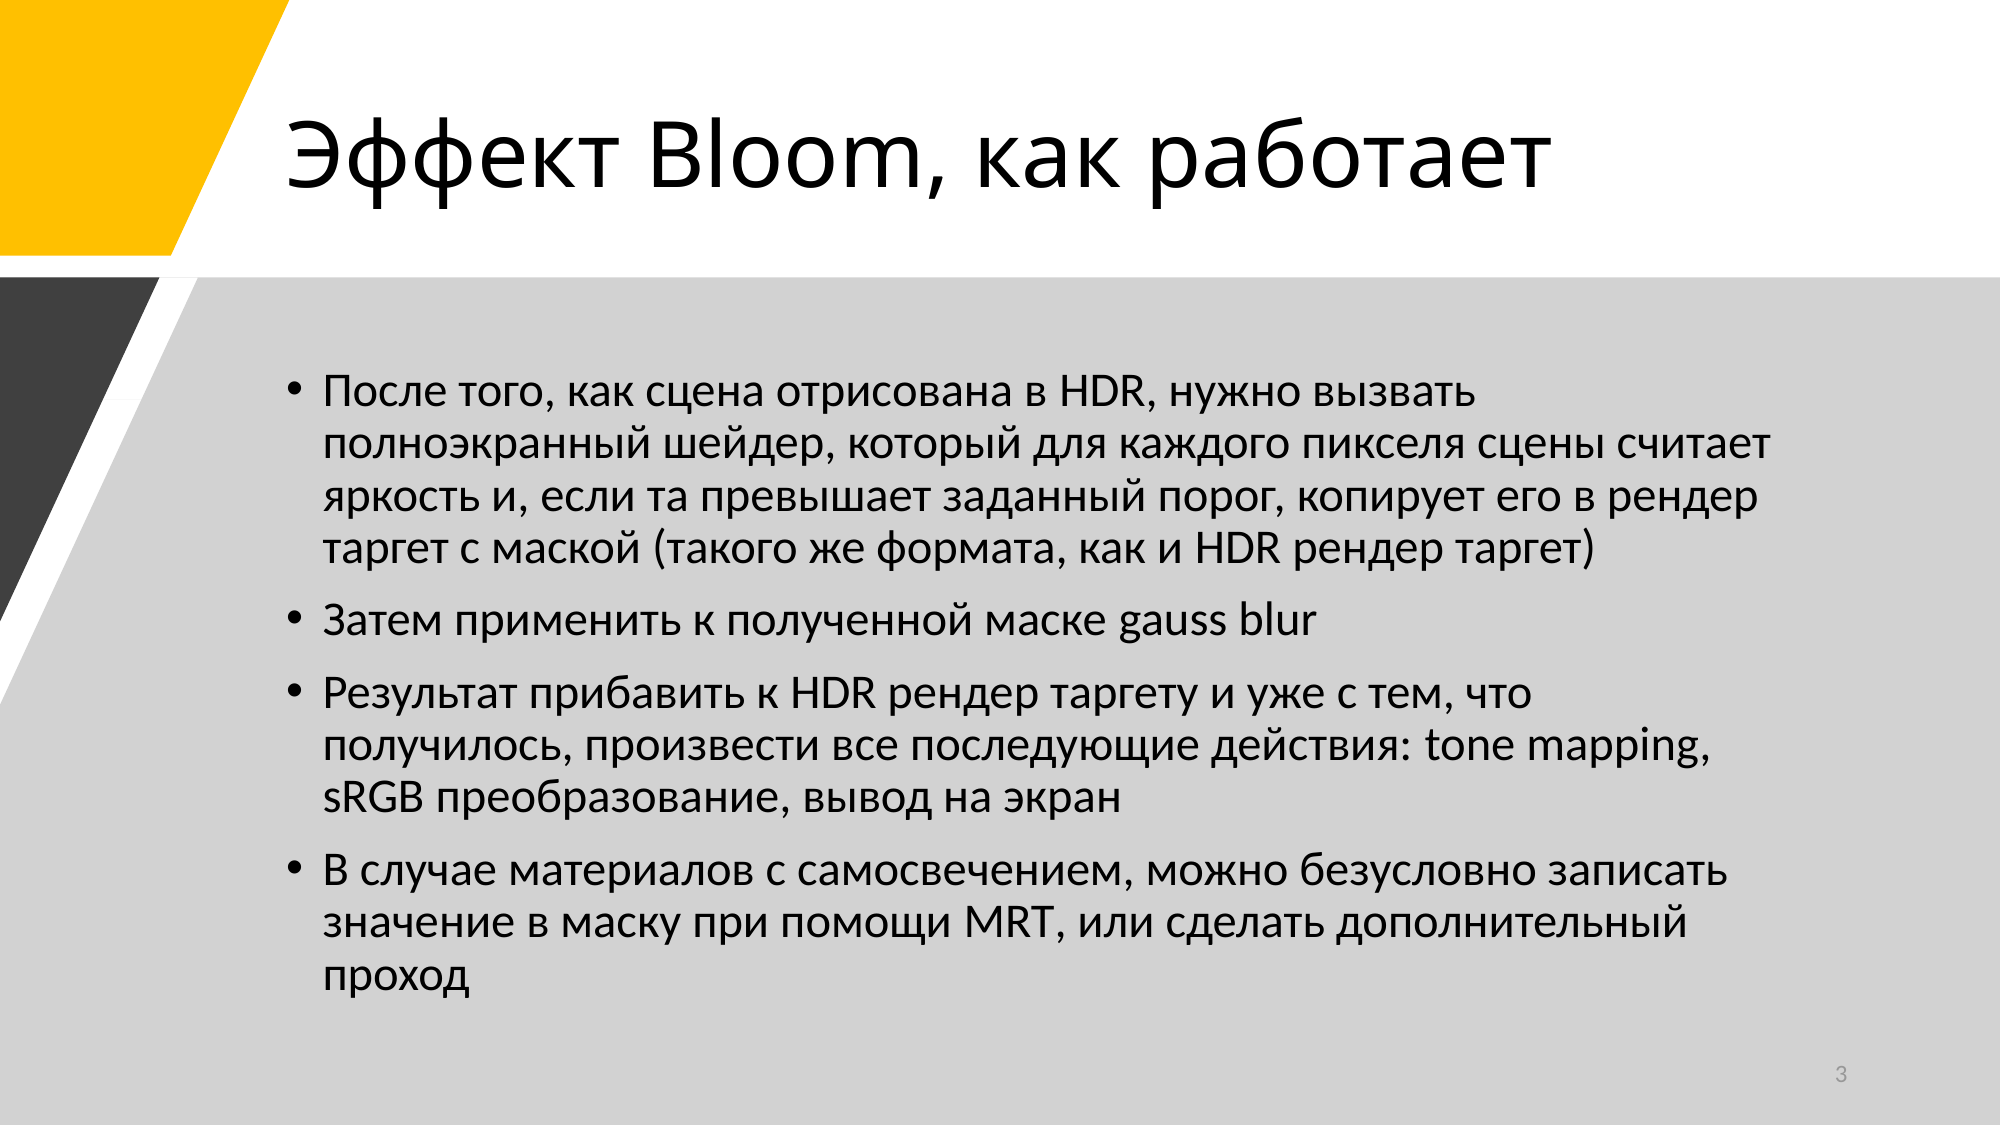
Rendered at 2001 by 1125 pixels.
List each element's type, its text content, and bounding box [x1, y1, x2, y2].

title Эффект Bloom, как работает [271, 60, 1808, 255]
text_box [0, 276, 162, 622]
slide_number 3 [1412, 1042, 1863, 1103]
list После того, как сцена отрисована в HDR, нужно вызвать полноэкранный шейдер, который для каждого пикселя сцены считает яркость и, если та превышает заданный порог, копирует его в рендер таргет с маской (такого же формата, как и HDR рендер таргет) Затем применить к полученной маске gauss blur Результат прибавить к HDR рендер таргету и уже с тем, что получилось, произвести все последующие действия: tone mapping, sRGB преобразование, вывод на экран В случае материалов с самосвечением, можно безусловно записать значение в маску при помощи MRT, или сделать дополнительный проход [271, 356, 1808, 1020]
text_box [0, 276, 2000, 1125]
text_box [0, 0, 291, 257]
